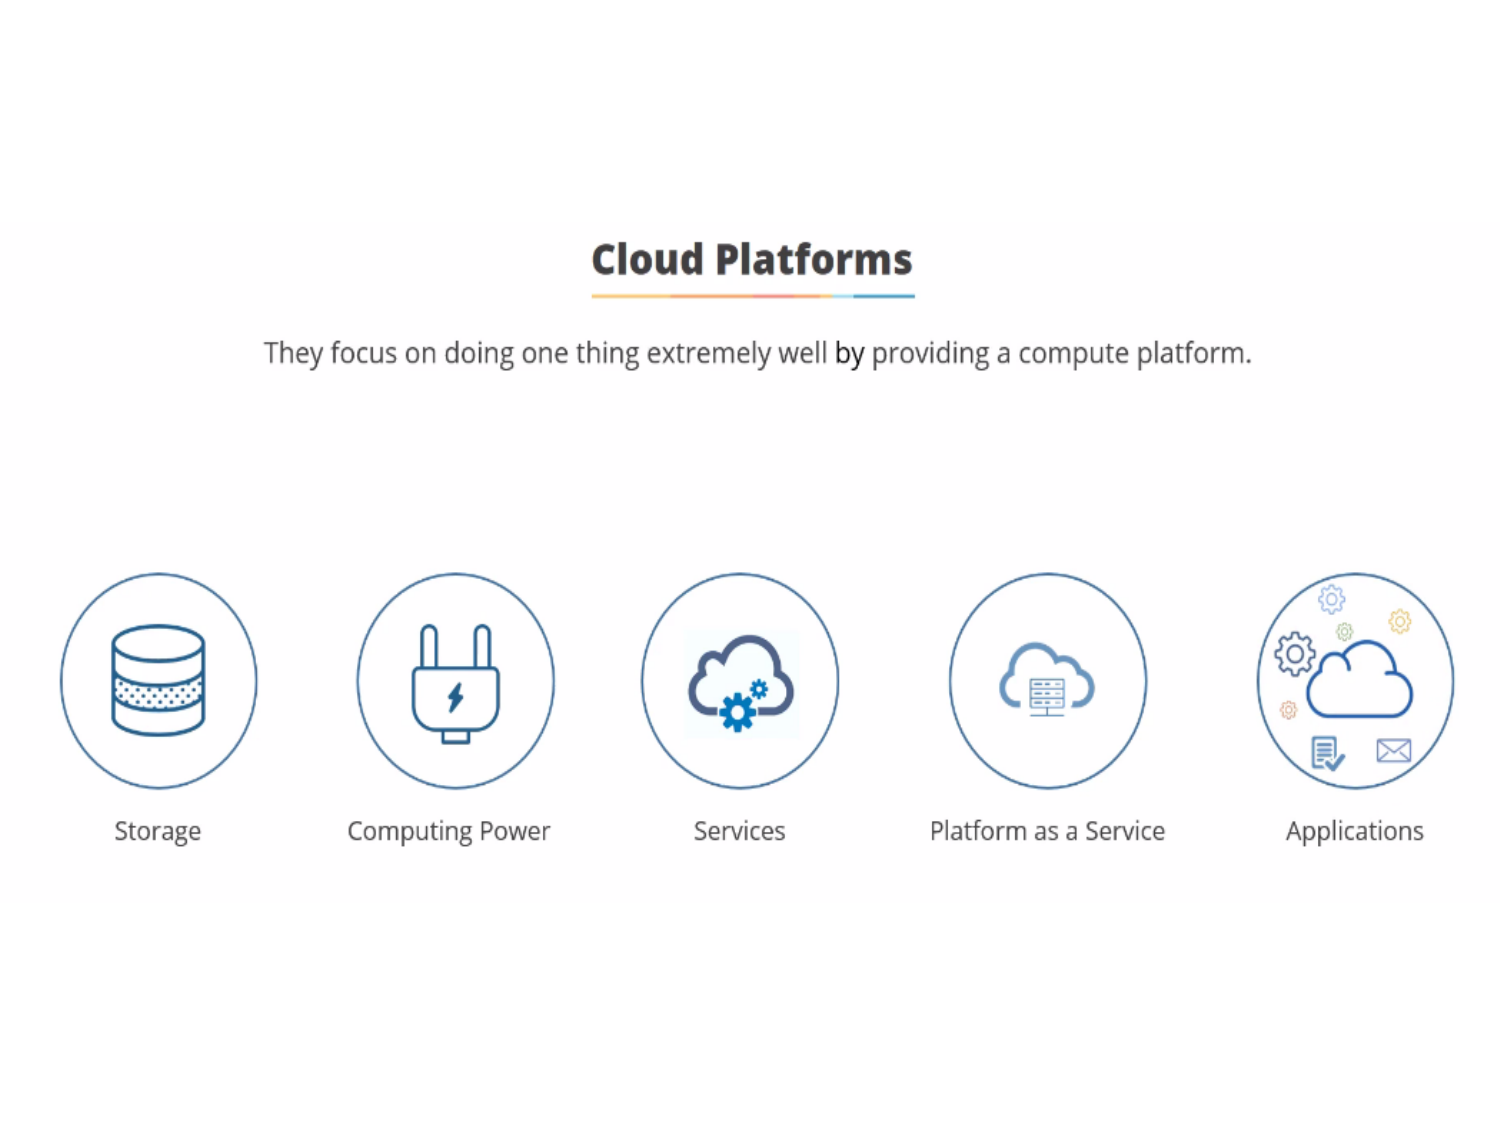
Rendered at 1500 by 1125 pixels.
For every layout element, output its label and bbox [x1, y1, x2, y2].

picture [0, 222, 1500, 903]
